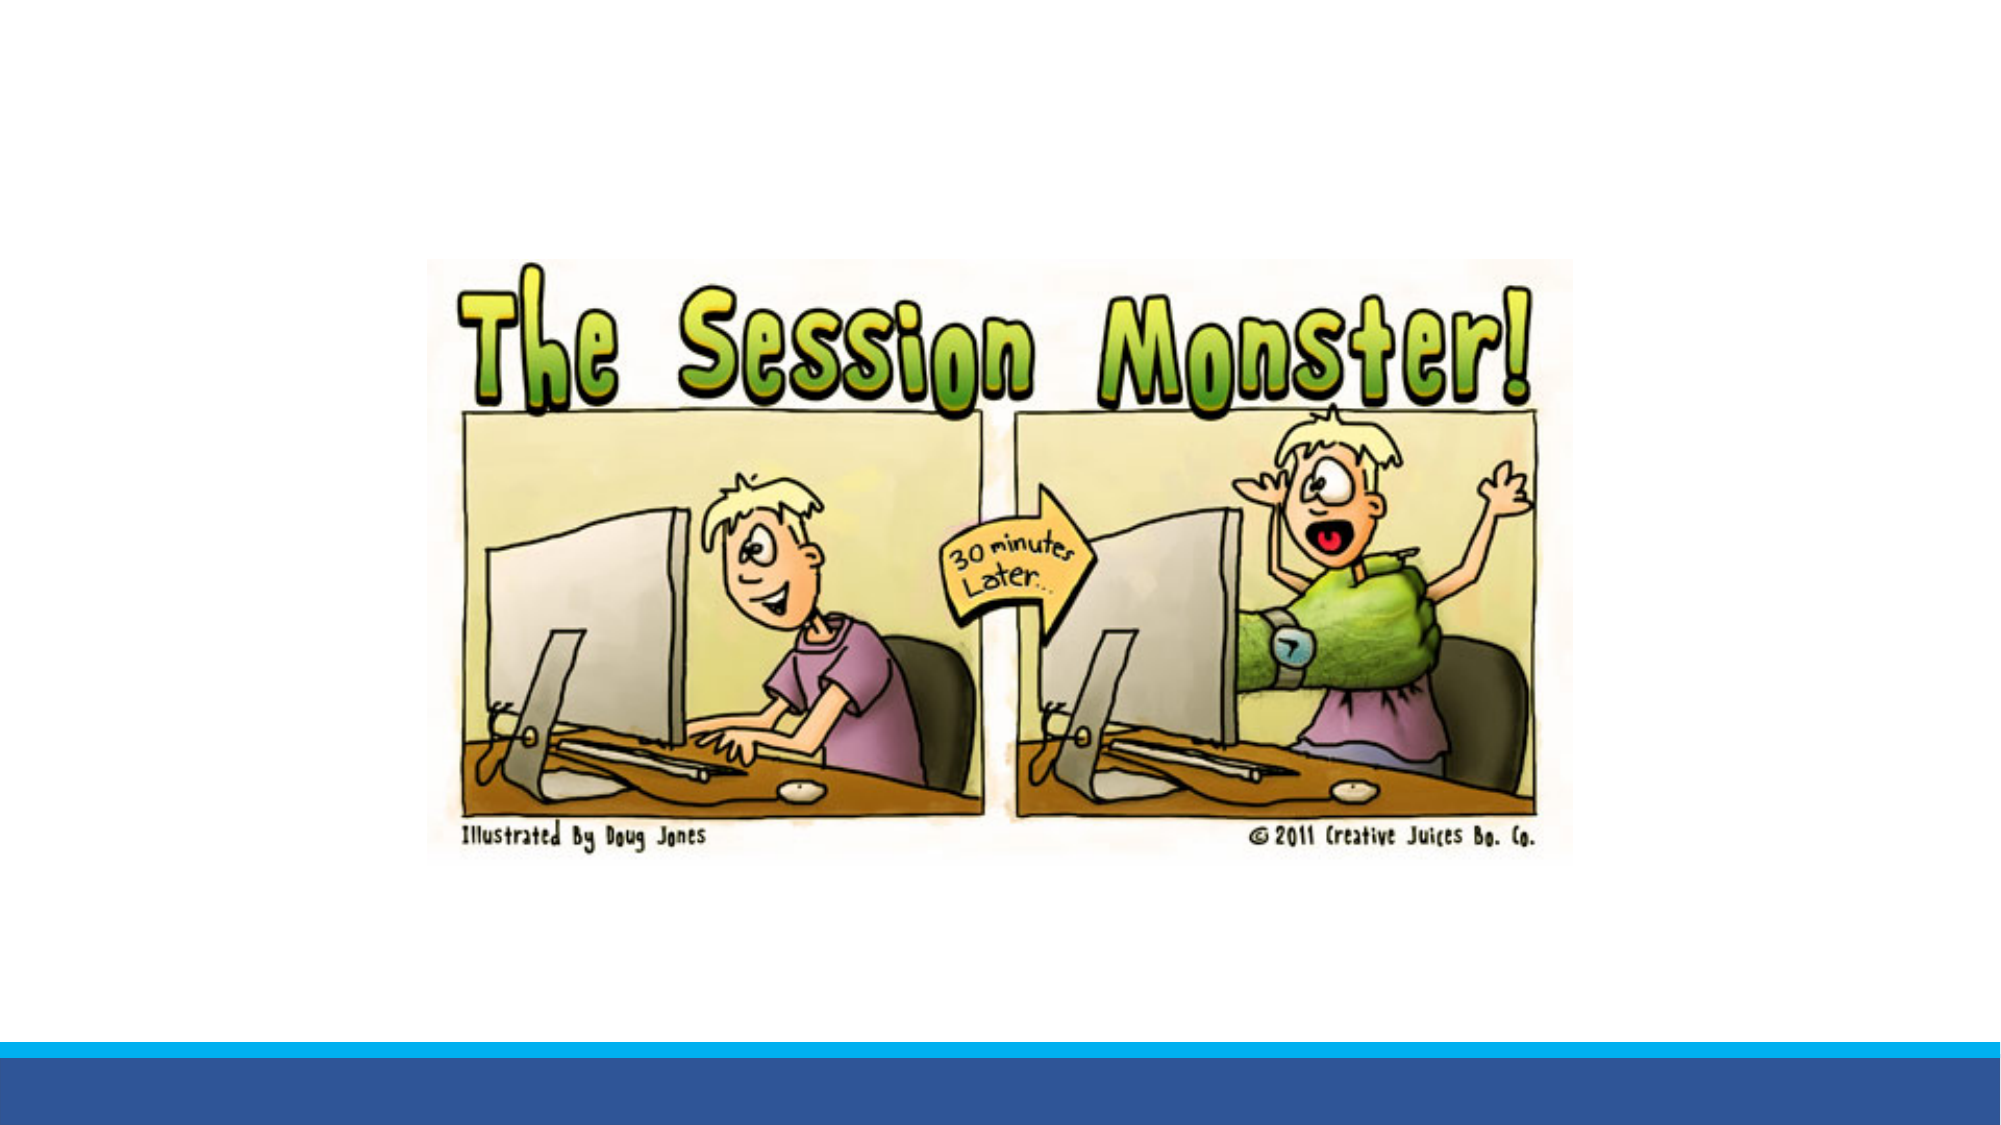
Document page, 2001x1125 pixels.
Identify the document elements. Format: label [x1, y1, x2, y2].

picture [427, 259, 1573, 866]
